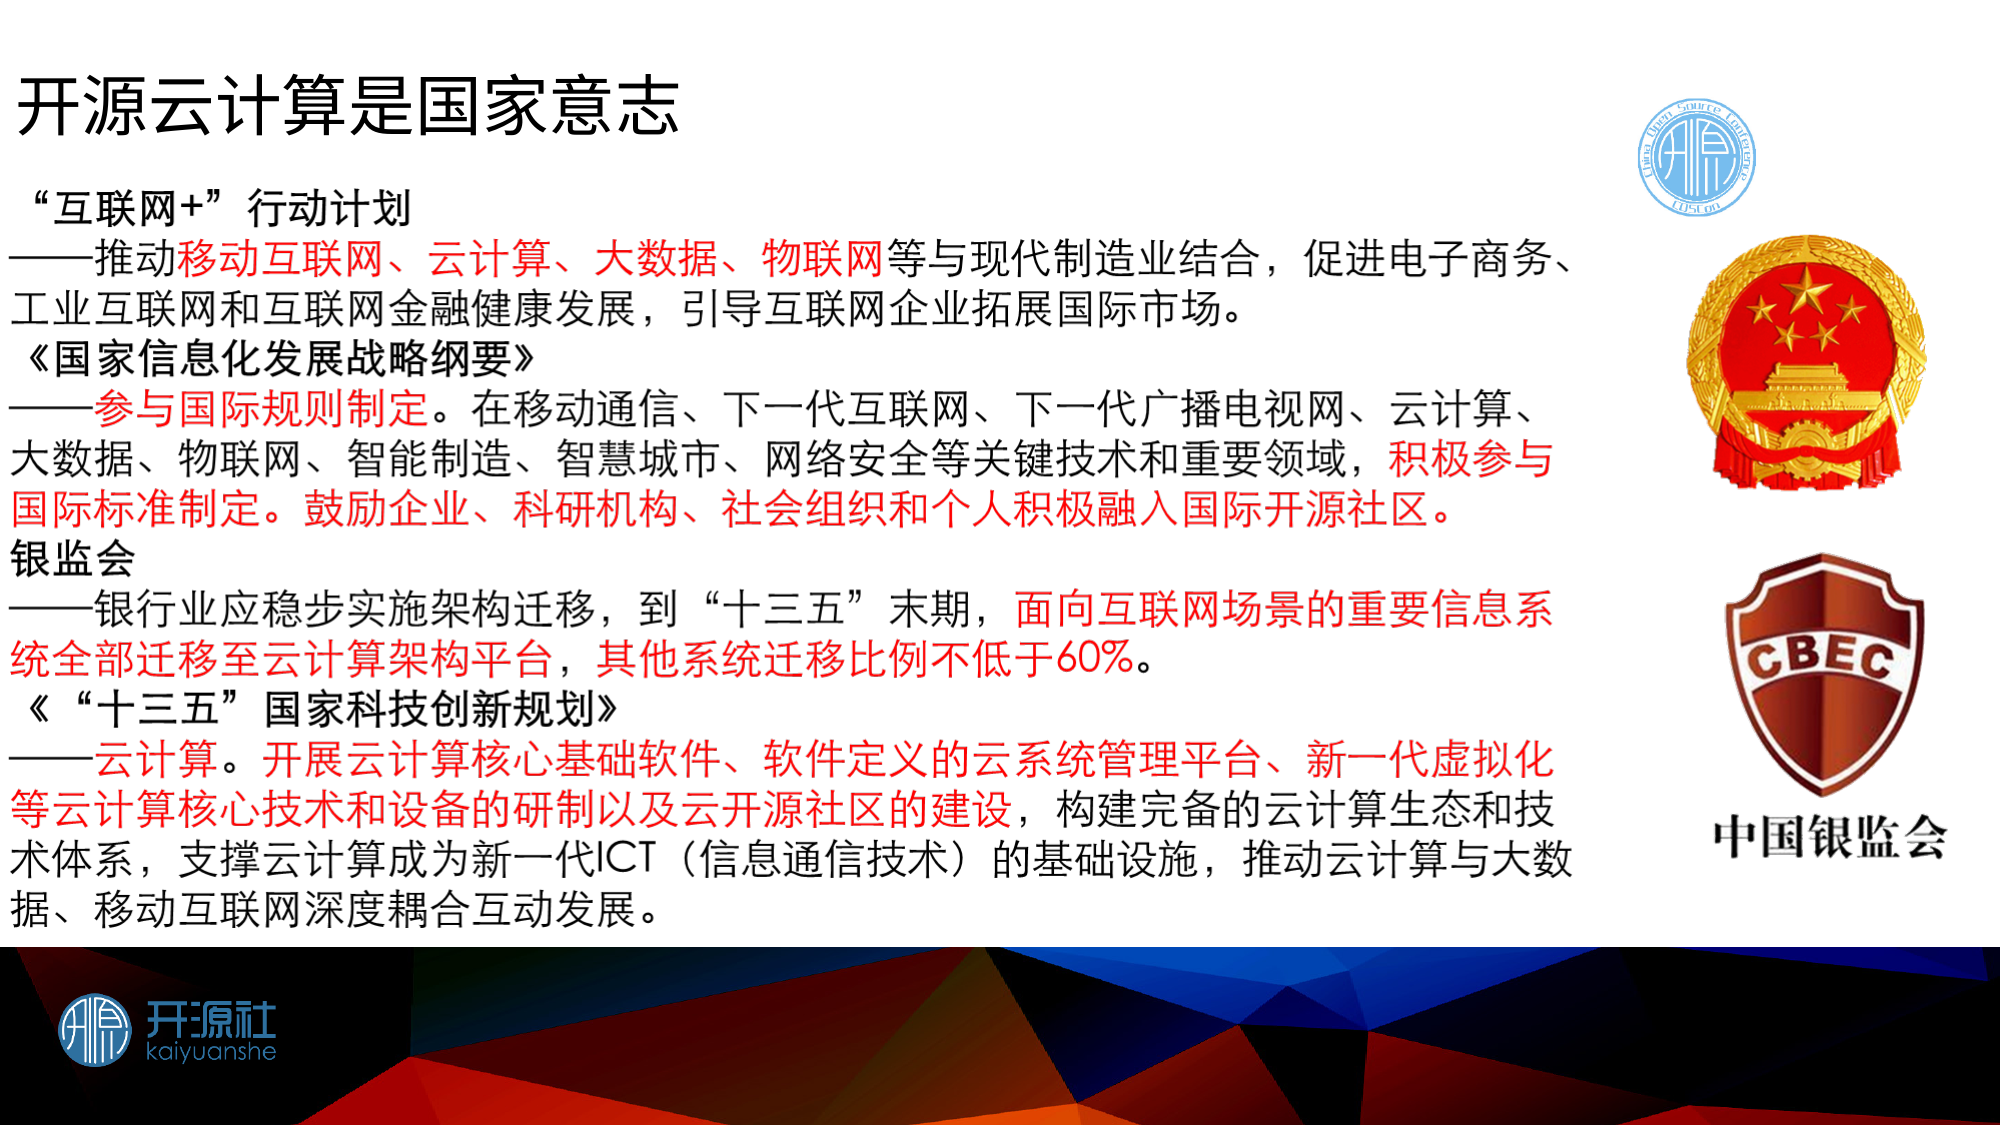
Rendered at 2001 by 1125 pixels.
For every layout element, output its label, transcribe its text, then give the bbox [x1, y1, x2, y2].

picture [0, 59, 2000, 1125]
title 开源云计算是国家意志 [0, 0, 1725, 167]
